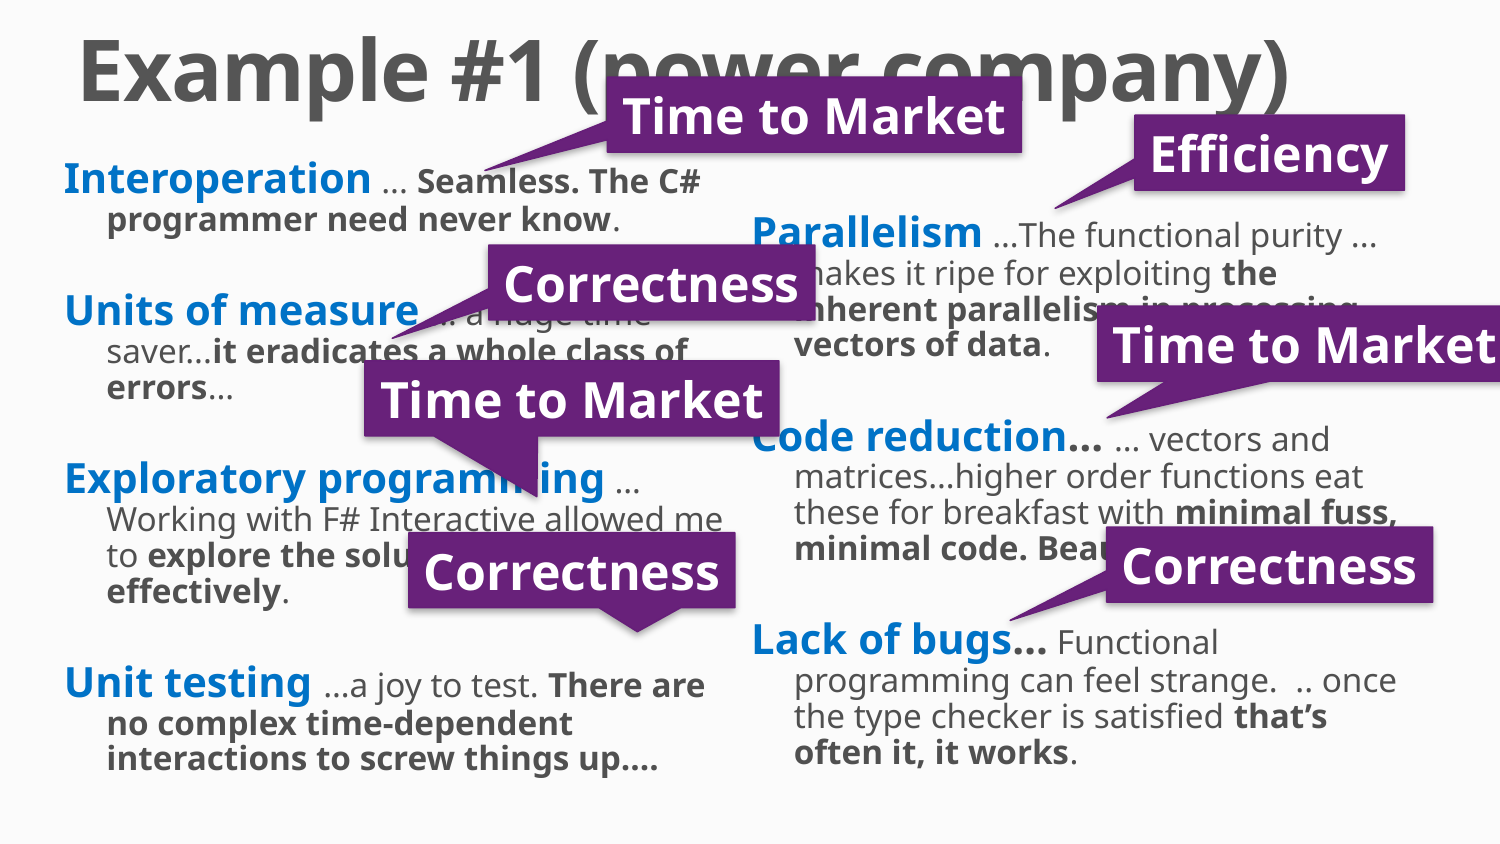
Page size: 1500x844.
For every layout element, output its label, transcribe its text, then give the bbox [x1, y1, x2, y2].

text_box Efficiency [1054, 114, 1406, 210]
text_box Time to Market [364, 360, 780, 498]
text_box Time to Market [484, 76, 1023, 172]
text_box Correctness [1009, 526, 1434, 622]
list Interoperation ... Seamless. The C# programmer need never know. Units of measure … a huge time saver...it eradicates a whole class of errors… Exploratory programming …Working with F# Interactive allowed me to explore the solution space more effectively. Unit testing …a joy to test. There are no complex time-dependent interactions to screw things up…. Parallelism …The functional purity ... makes it ripe for exploiting the inherent parallelism in processing vectors of data. Code reduction… … vectors and matrices…higher order functions eat these for breakfast with minimal fuss, minimal code. Beautiful. Lack of bugs… Functional programming can feel strange. .. once the type checker is satisfied that’s often it, it works. [48, 158, 1424, 843]
text_box Correctness [391, 244, 816, 340]
text_box Correctness [408, 531, 736, 633]
text_box Time to Market [1097, 305, 1500, 419]
title Example #1 (power company) [76, 28, 1424, 122]
